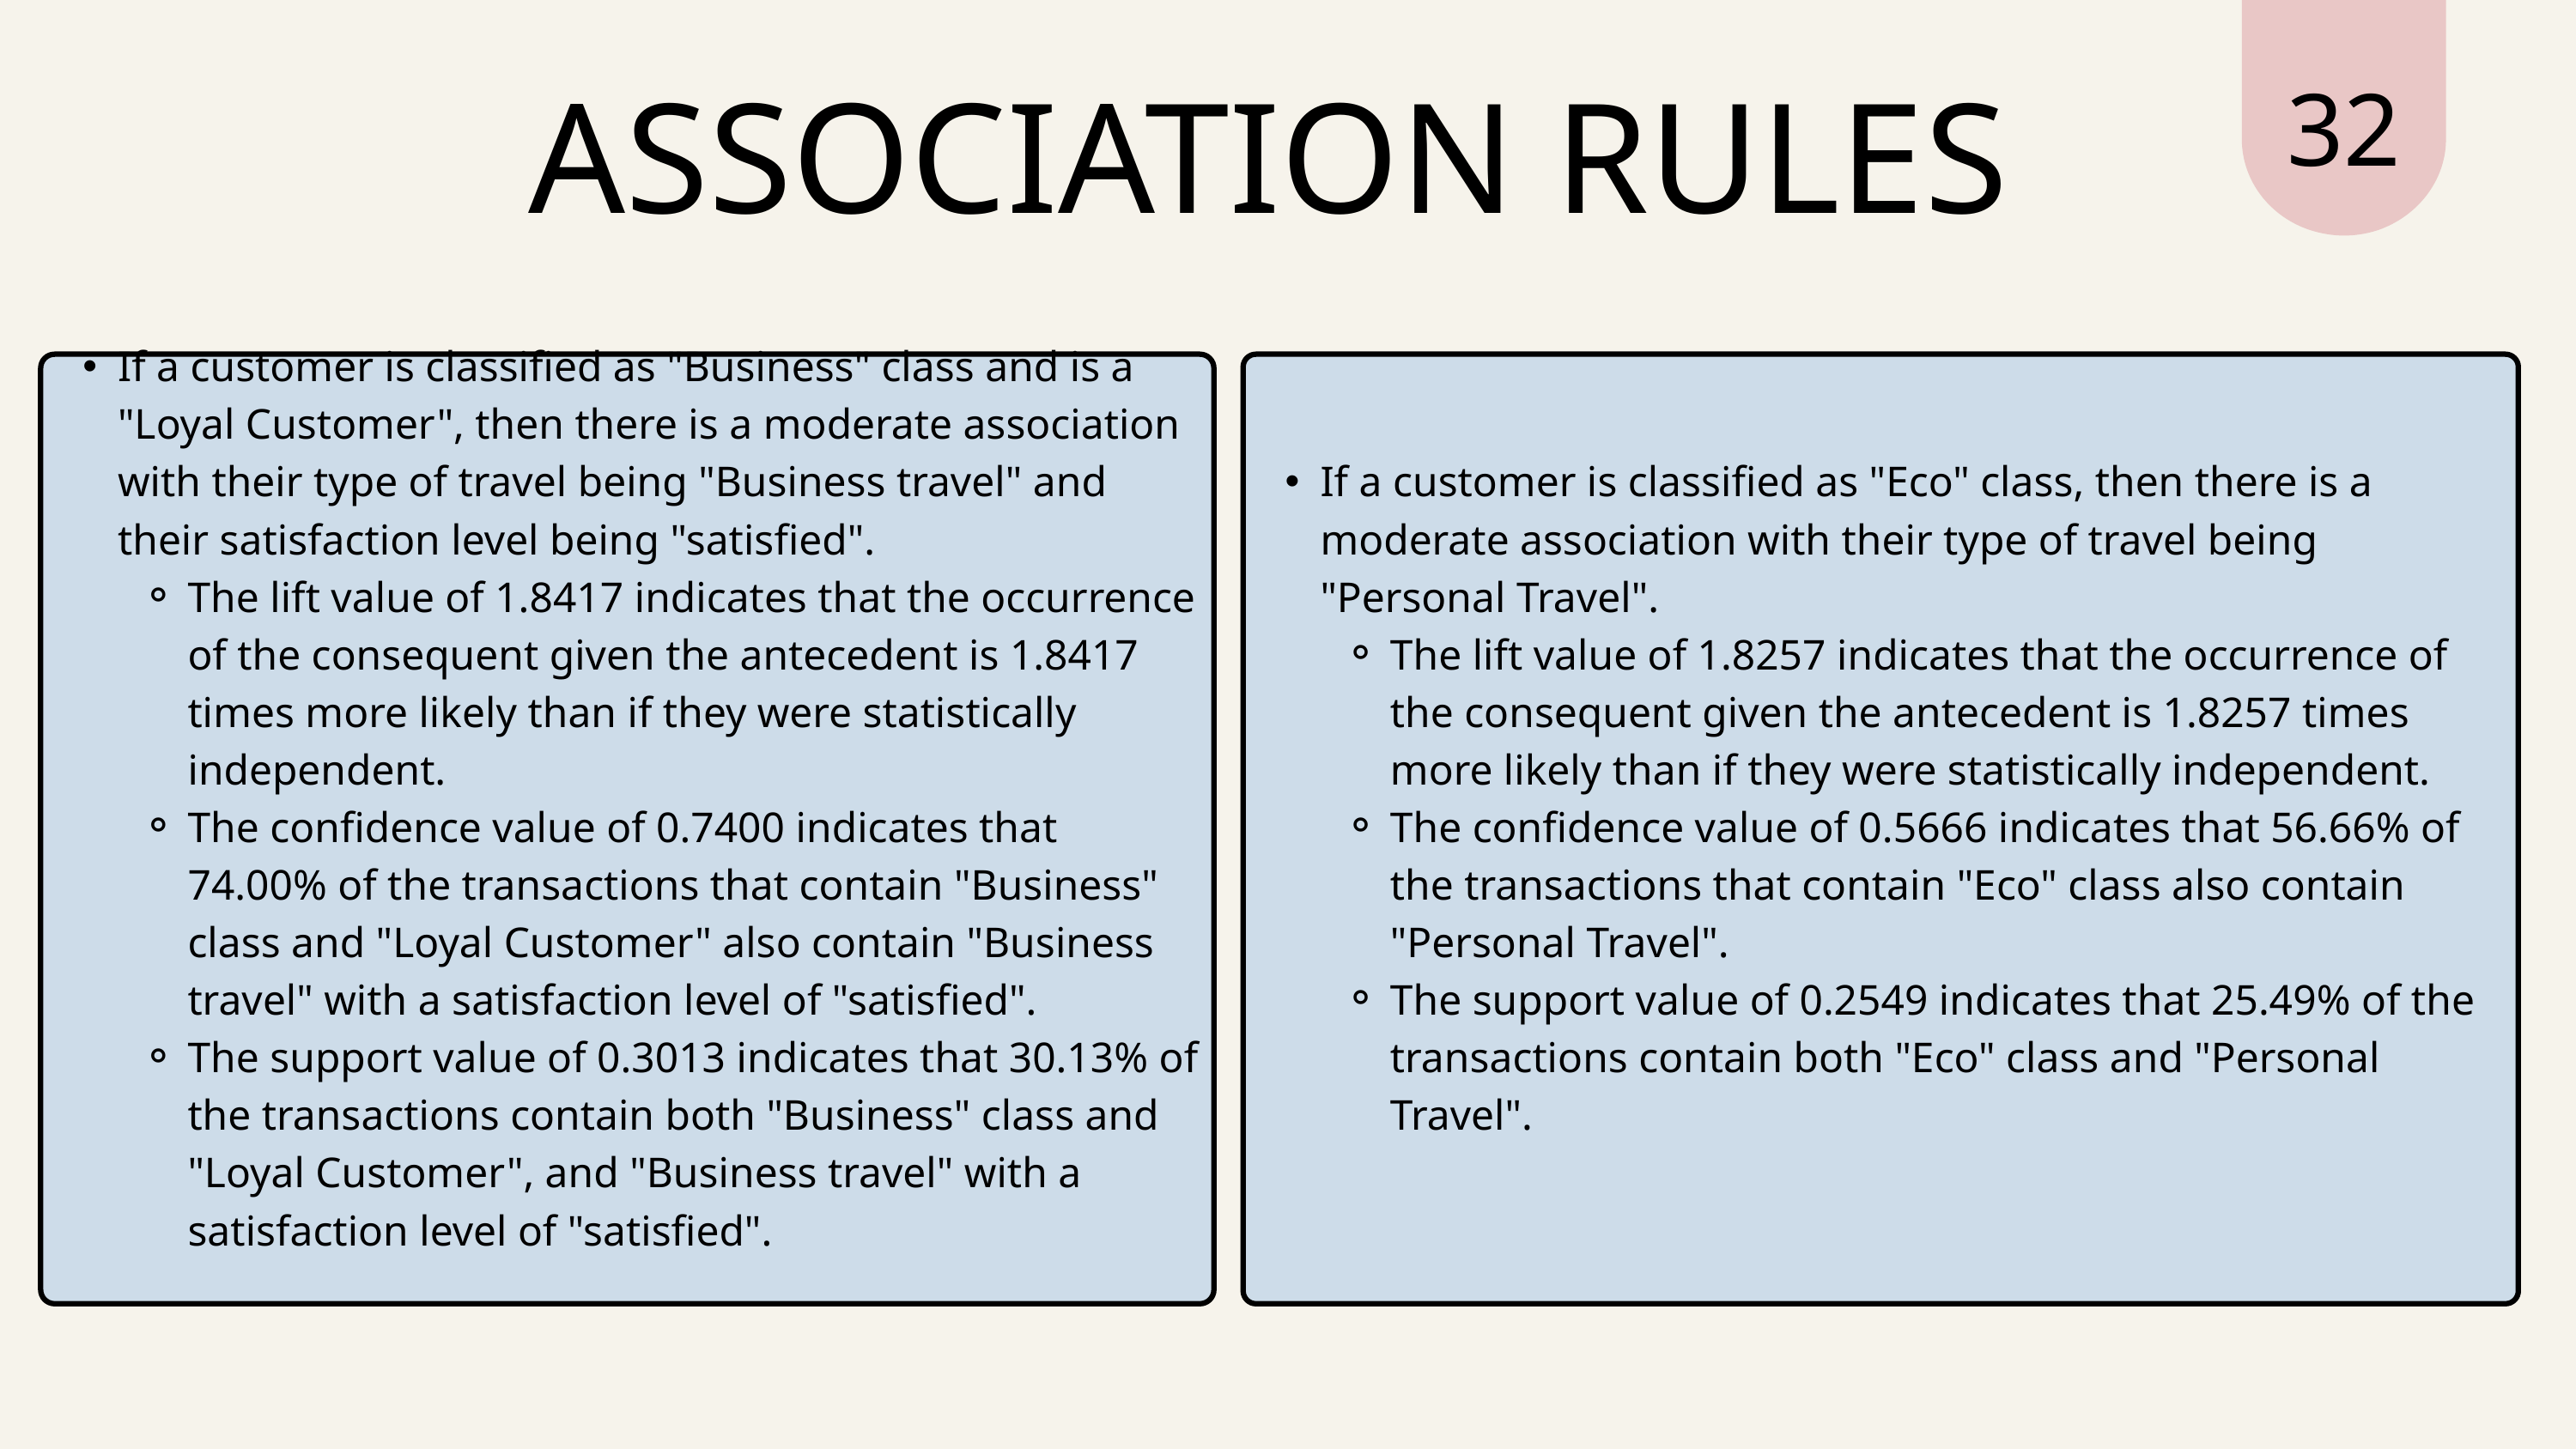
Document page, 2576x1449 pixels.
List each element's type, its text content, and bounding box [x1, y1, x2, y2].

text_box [2233, 0, 2455, 236]
text_box ASSOCIATION RULES [359, 31, 2216, 245]
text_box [40, 354, 1214, 1304]
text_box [1242, 354, 2519, 1304]
